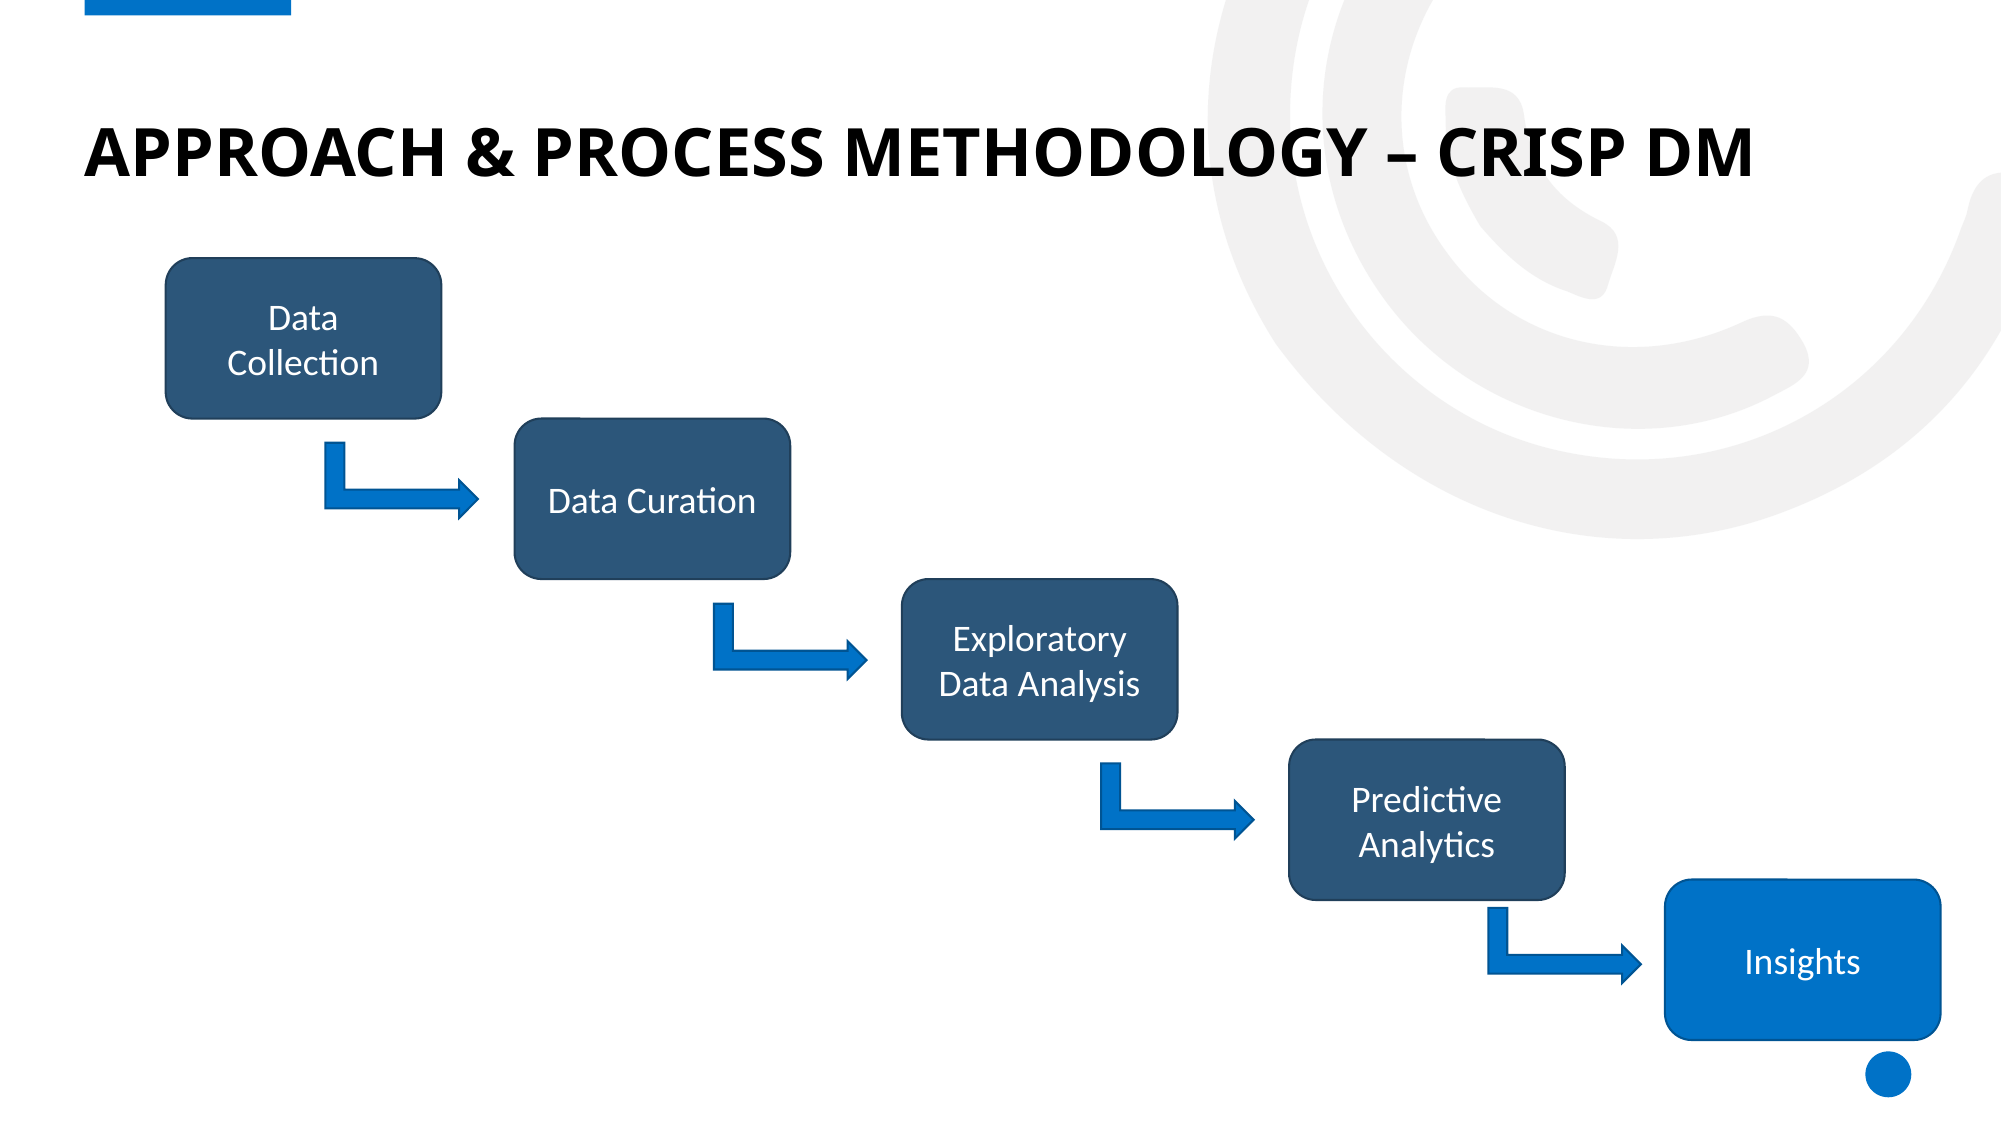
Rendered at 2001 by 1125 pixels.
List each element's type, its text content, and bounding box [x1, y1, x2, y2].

text_box Predictive Analytics [1288, 738, 1566, 902]
text_box Insights [1663, 878, 1942, 1042]
text_box Data Collection [164, 257, 443, 420]
text_box Exploratory Data Analysis [900, 578, 1179, 741]
text_box [1487, 906, 1643, 986]
text_box Data Curation [513, 417, 792, 581]
text_box [712, 602, 868, 682]
text_box [324, 441, 480, 521]
title Approach & Process Methodology – CRISP DM [84, 40, 1914, 192]
text_box [1100, 762, 1256, 842]
